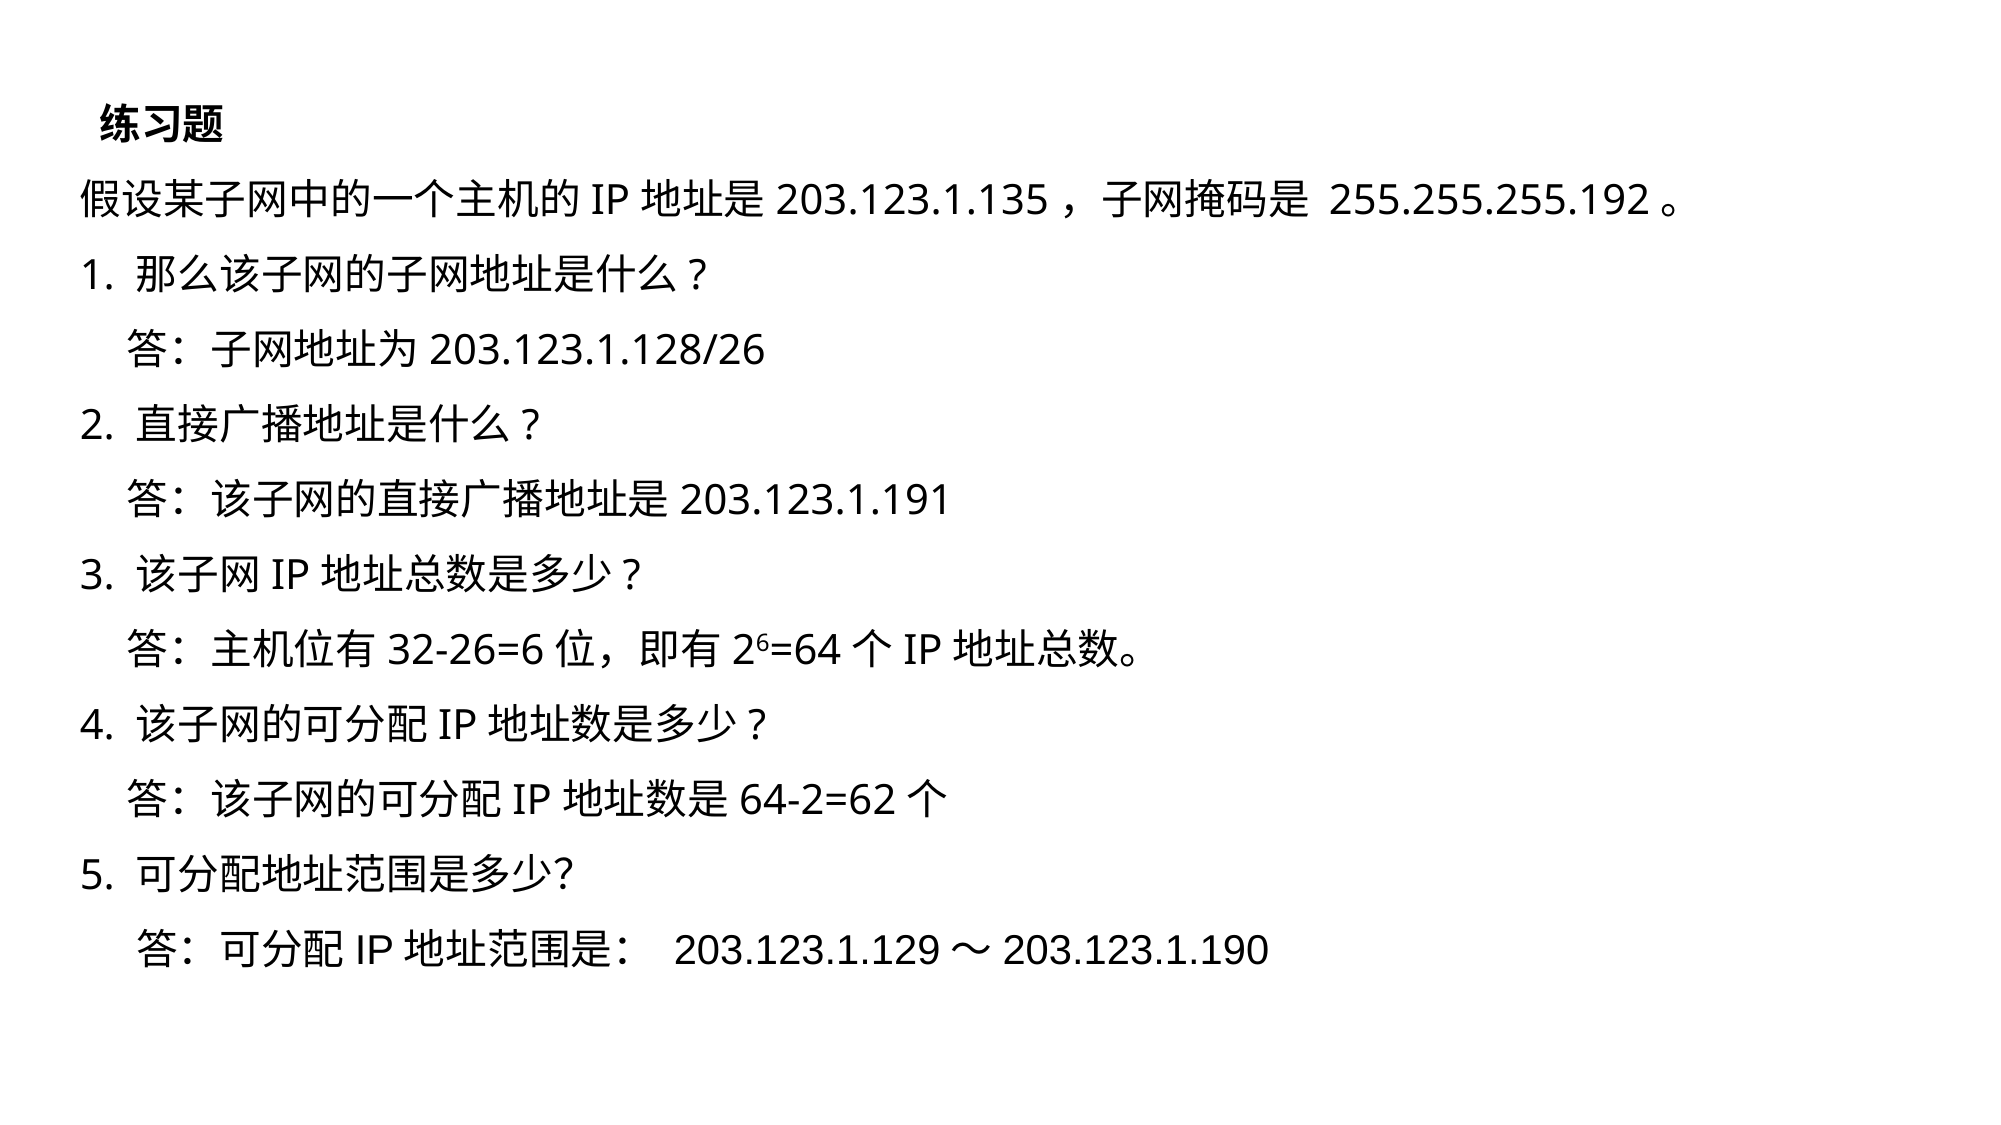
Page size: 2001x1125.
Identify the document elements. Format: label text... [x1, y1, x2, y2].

text_box 练习题 假设某子网中的一个主机的IP地址是203.123.1.135，子网掩码是 255.255.255.192。 1. 那么该子网的子网地址是什么? 答：子网地址为203.123.1.128/26 2. 直接广播地址是什么? 答：该子网的直接广播地址是203.123.1.191 3. 该子网IP地址总数是多少? 答：主机位有32-26=6位，即有26=64个IP地址总数。 4. 该子网的可分配IP地址数是多少? 答：该子网的可分配IP地址数是64-2=62个 5. 可分配地址范围是多少？ 答：可分配IP地址范围是： 203.123.1.129〜203.123.1.190 [65, 65, 1852, 981]
